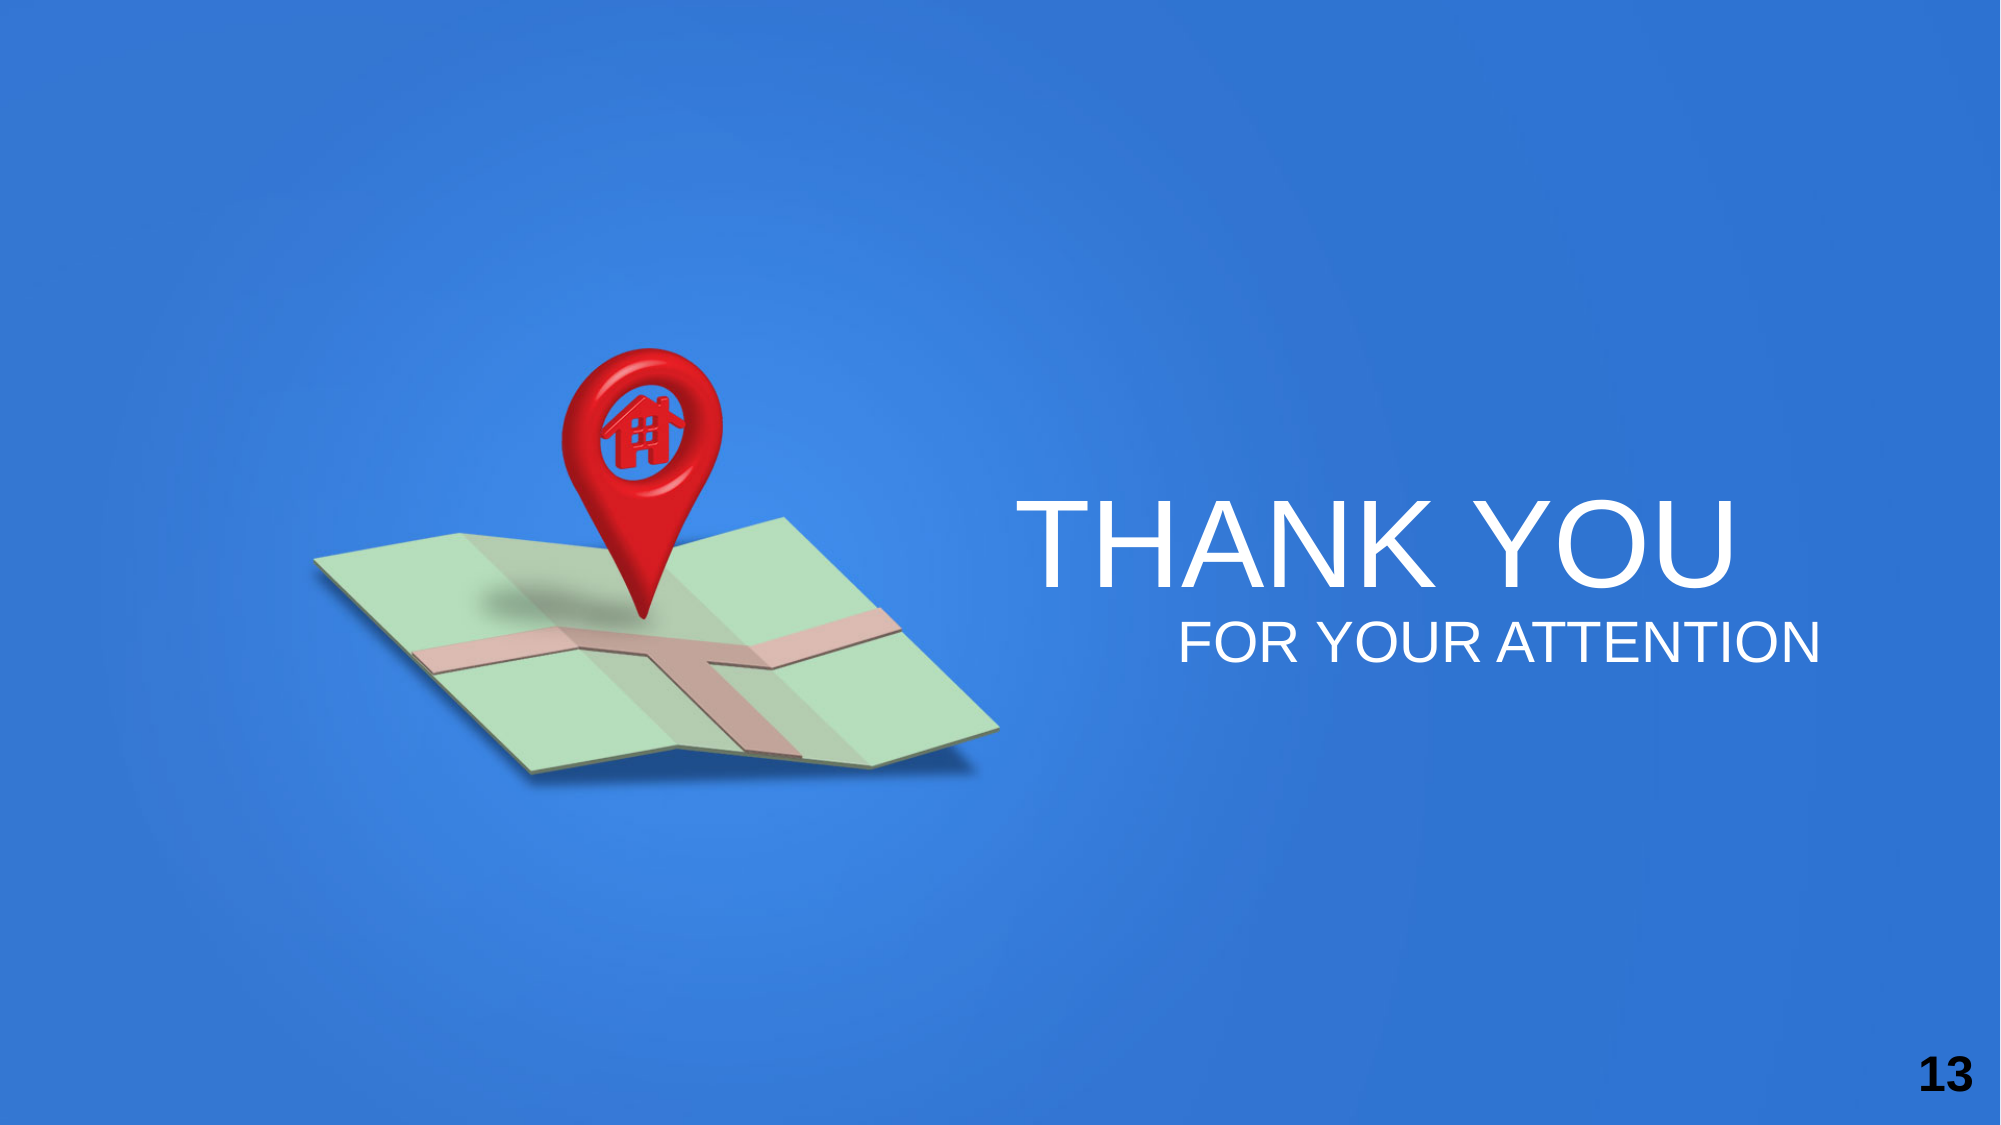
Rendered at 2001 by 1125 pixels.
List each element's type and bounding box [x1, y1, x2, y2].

picture [0, 0, 2001, 1125]
text_box [999, 454, 2000, 683]
